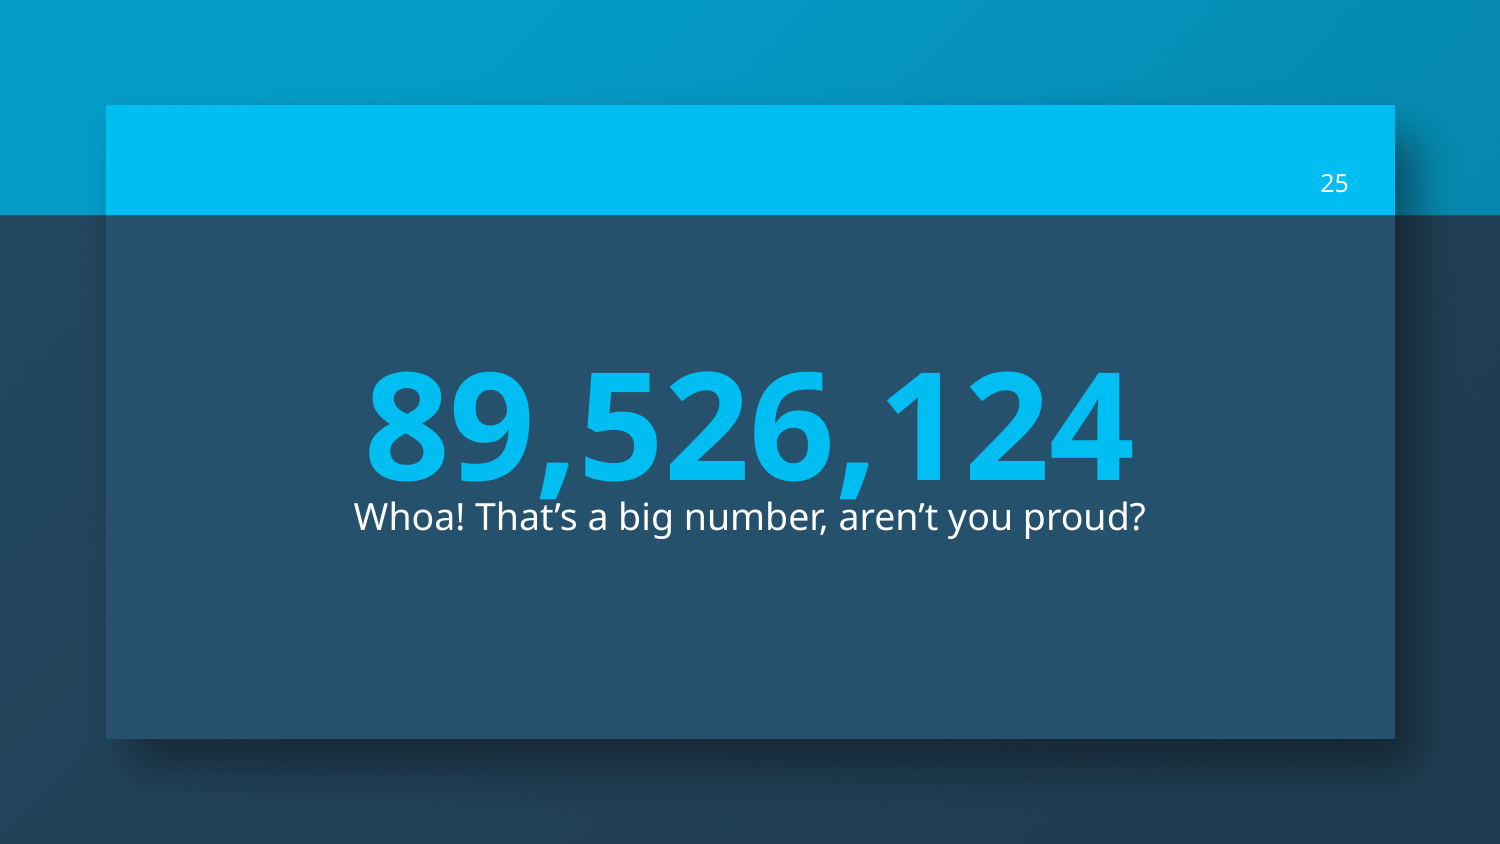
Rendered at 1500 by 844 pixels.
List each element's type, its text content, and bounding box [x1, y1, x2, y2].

slide_number 25 [1273, 106, 1364, 217]
subtitle Whoa! That’s a big number, aren’t you proud? [226, 478, 1274, 608]
title 89,526,124 [226, 334, 1274, 478]
picture [0, 216, 1500, 844]
